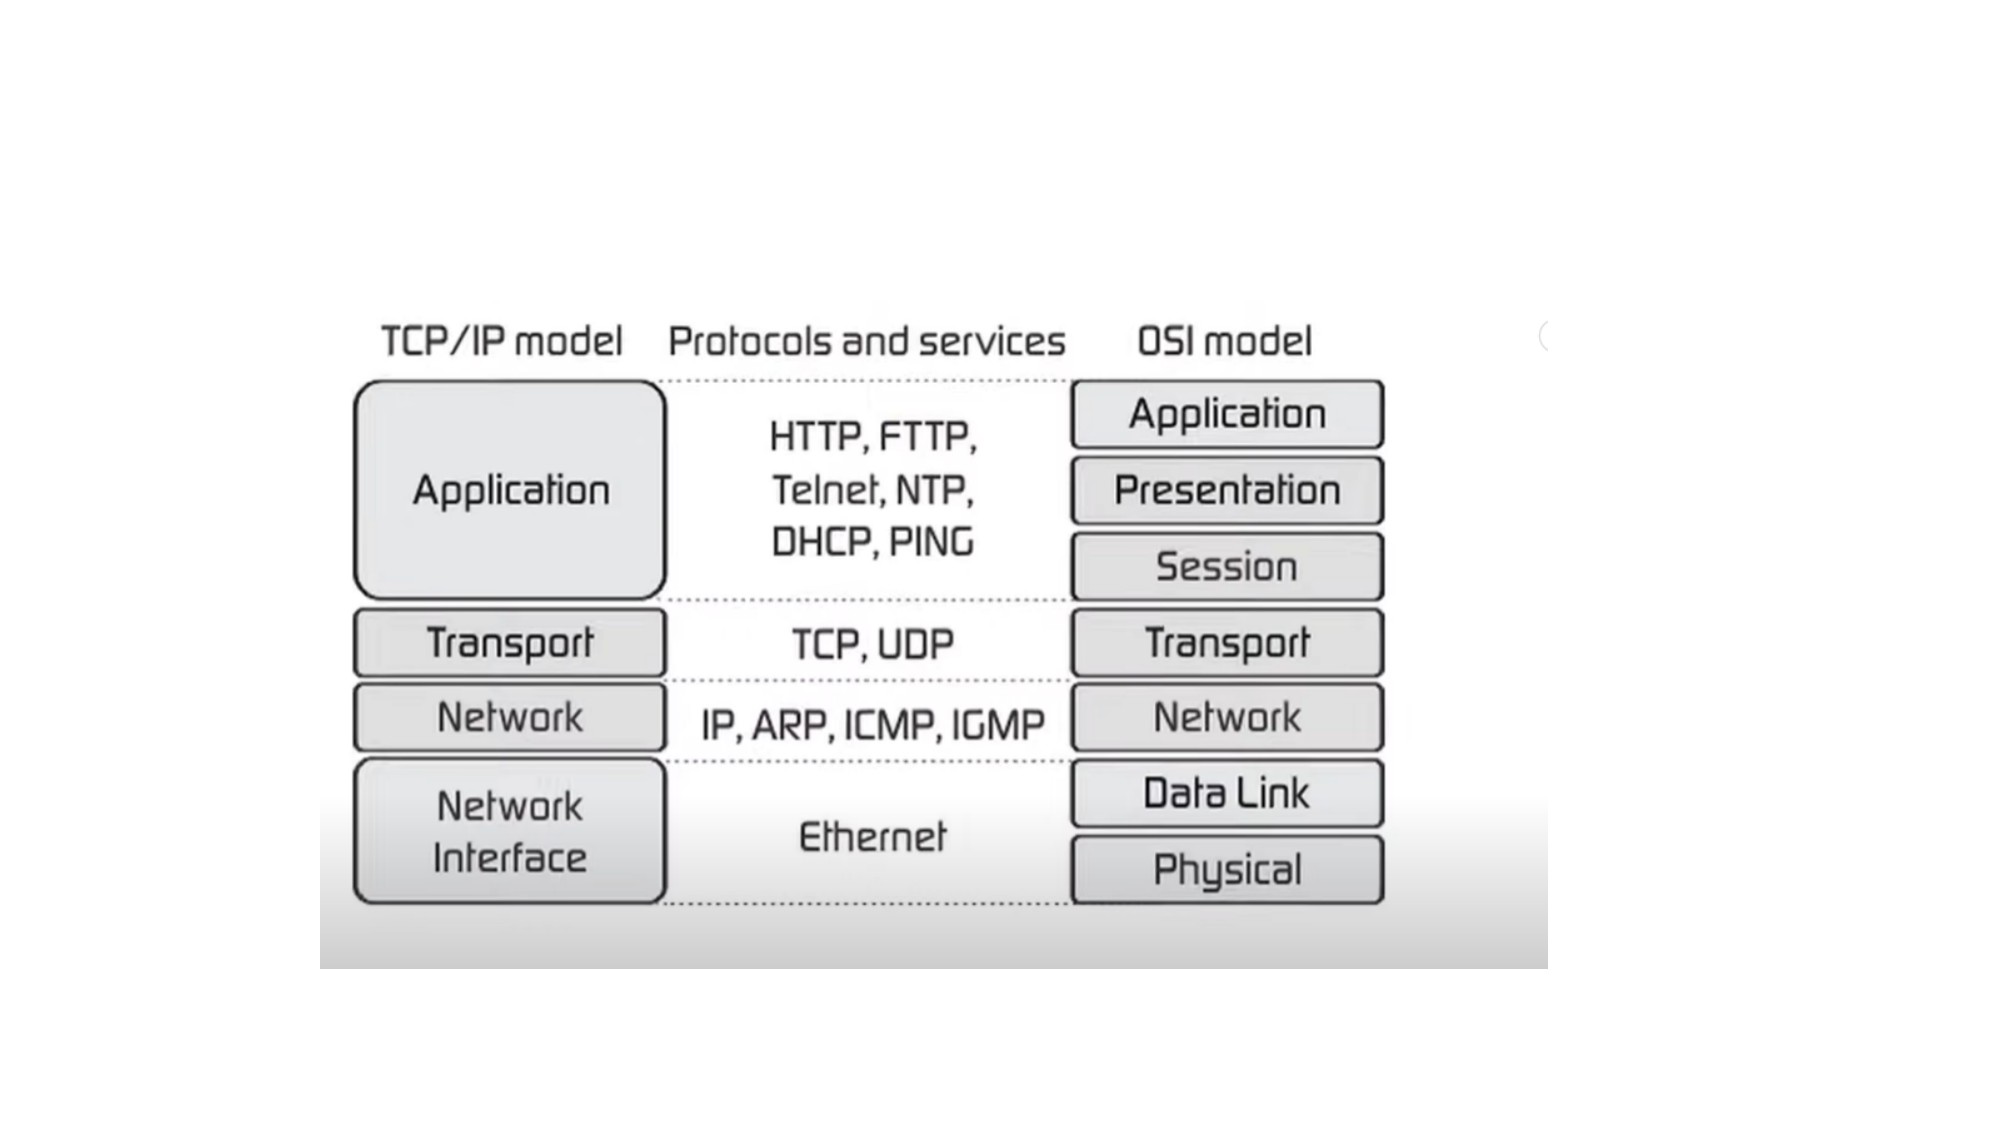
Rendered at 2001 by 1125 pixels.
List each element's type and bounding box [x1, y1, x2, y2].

picture [320, 299, 1548, 969]
